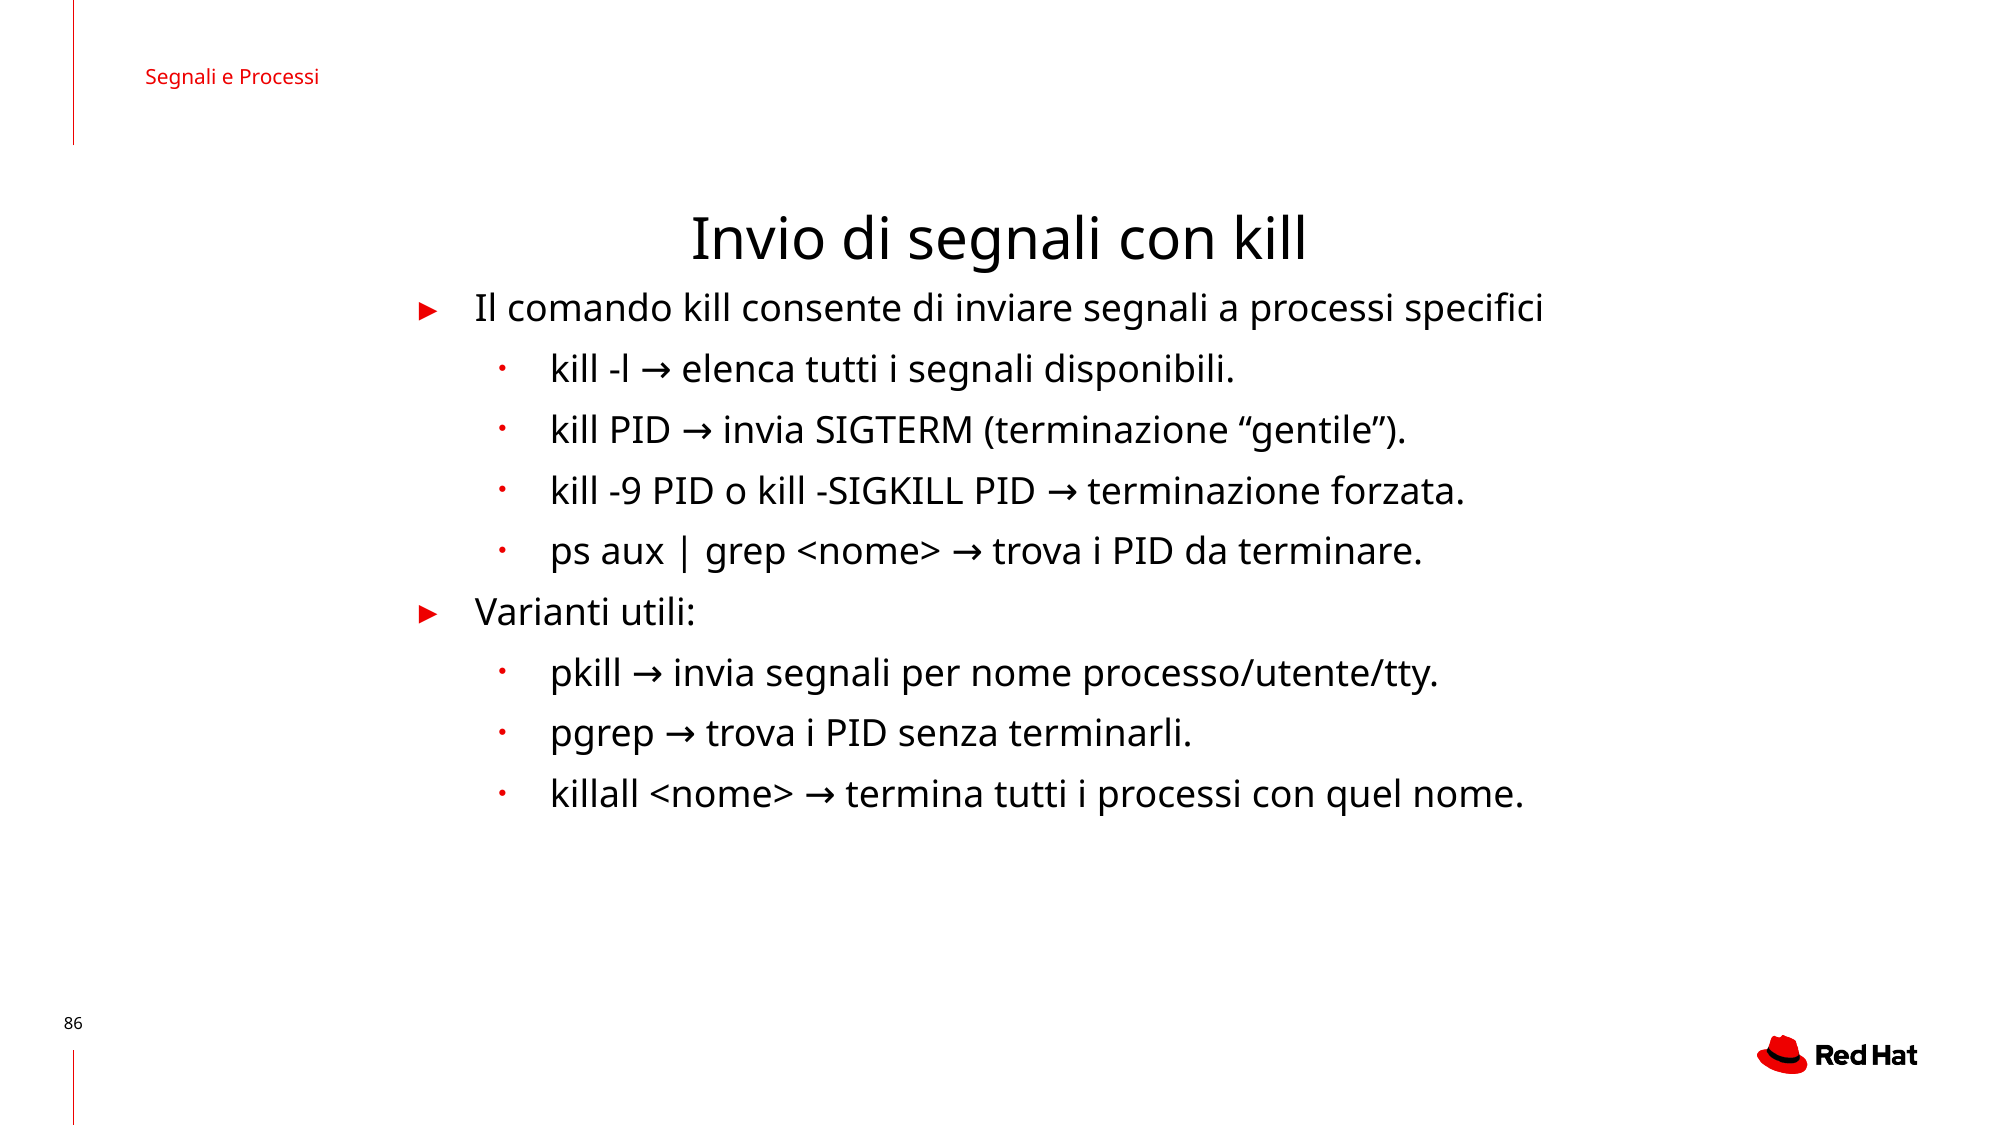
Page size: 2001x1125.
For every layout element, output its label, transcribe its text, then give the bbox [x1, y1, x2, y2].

picture [1757, 1035, 1918, 1074]
subtitle Segnali e Processi [73, 9, 919, 143]
list Il comando kill consente di inviare segnali a processi specifici kill -l → elenca tutti i segnali disponibili. kill PID → invia SIGTERM (terminazione “gentile”). kill -9 PID o kill -SIGKILL PID → terminazione forzata. ps aux | grep <nome> → trova i PID da terminare. Varianti utili: pkill → invia segnali per nome processo/utente/tty. pgrep → trova i PID senza terminarli. killall <nome> → termina tutti i processi con quel nome. [399, 272, 1600, 894]
slide_number ‹#› [13, 1012, 134, 1036]
title Invio di segnali con kill [145, 180, 1855, 272]
